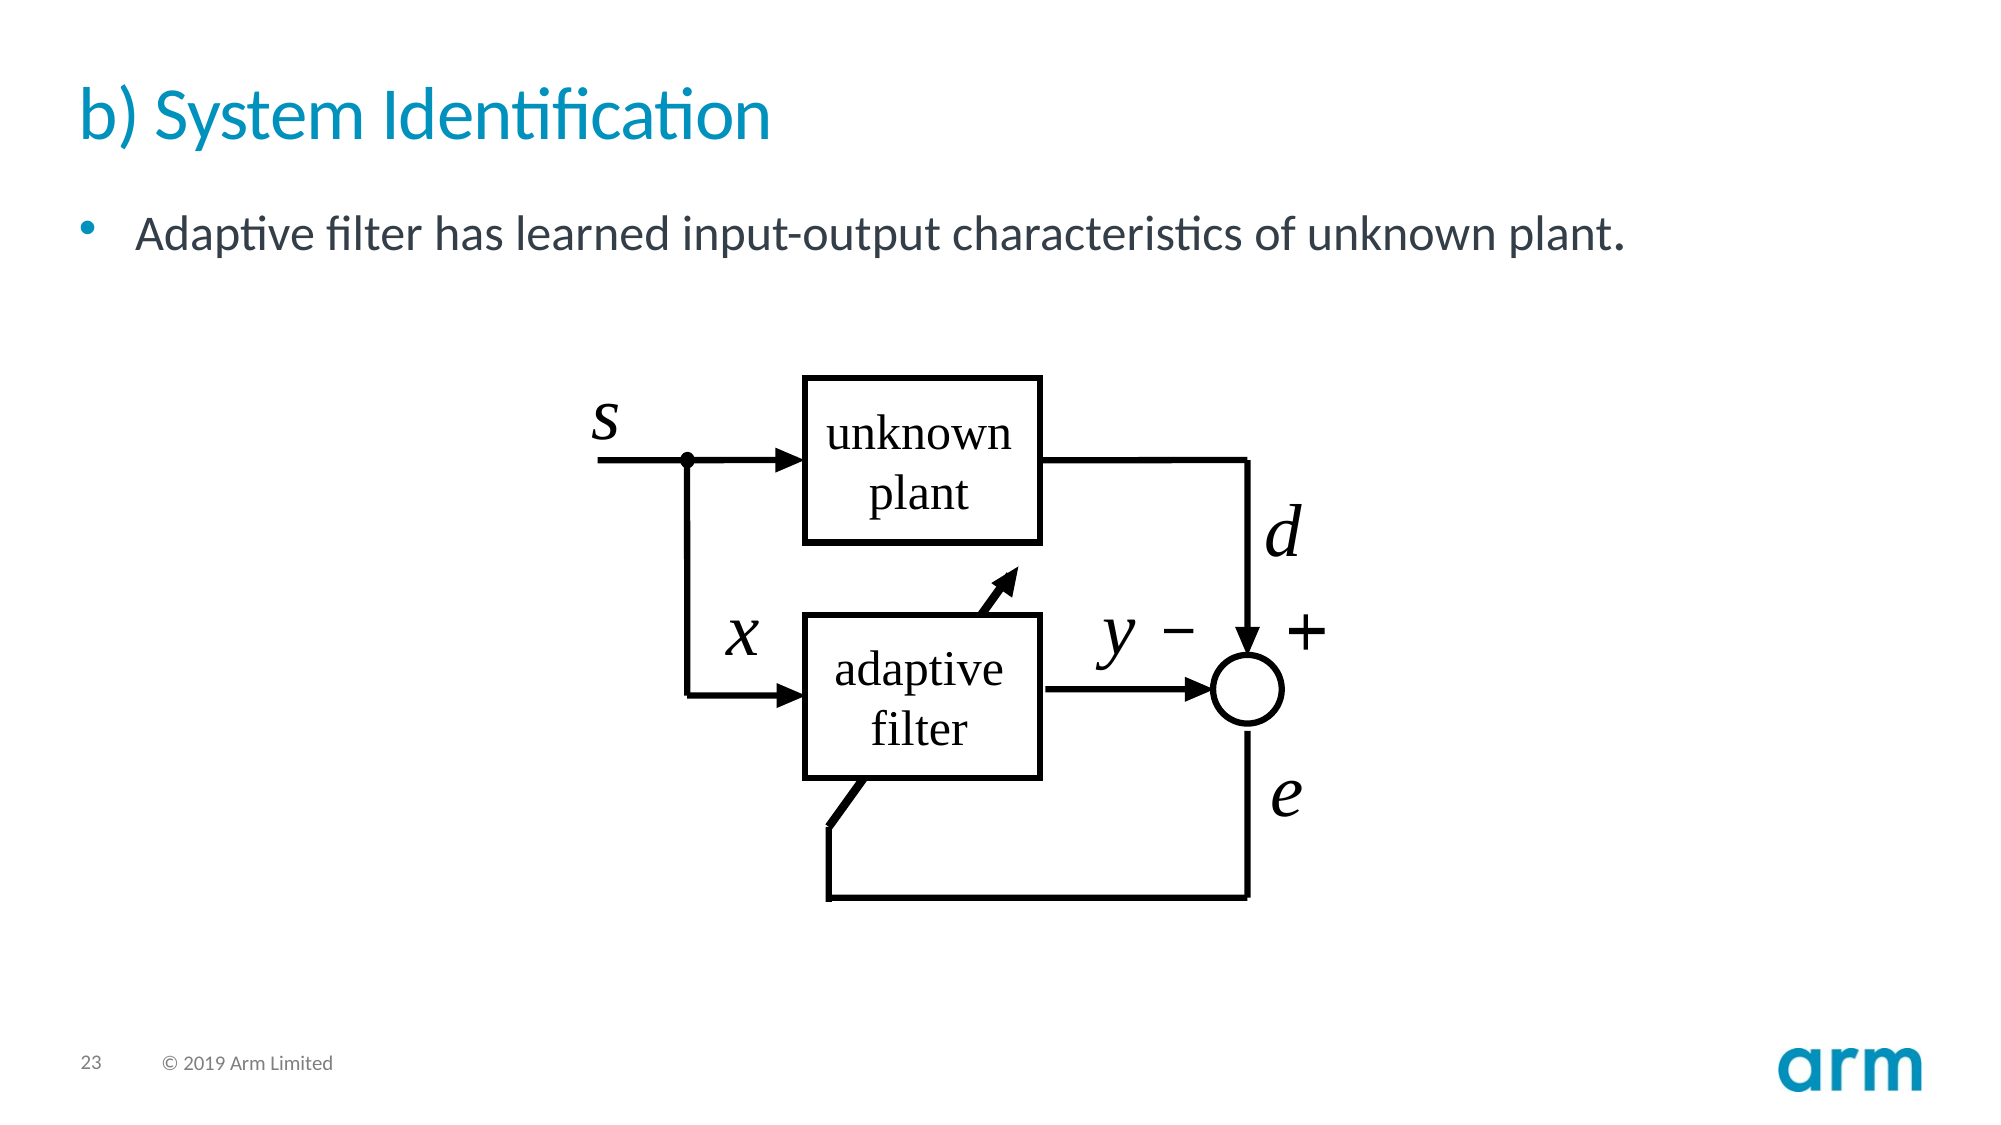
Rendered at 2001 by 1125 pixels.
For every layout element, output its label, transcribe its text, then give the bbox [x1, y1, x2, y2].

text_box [578, 364, 1333, 902]
picture [1911, 1048, 1922, 1062]
picture [1788, 1056, 1812, 1083]
picture [1778, 1048, 1794, 1067]
picture [1803, 1048, 1922, 1092]
list Adaptive filter has learned input-output characteristics of unknown plant. [78, 192, 1922, 1004]
title b) System Identification [78, 78, 1922, 186]
picture [1778, 1072, 1794, 1092]
picture [1889, 1048, 1903, 1053]
